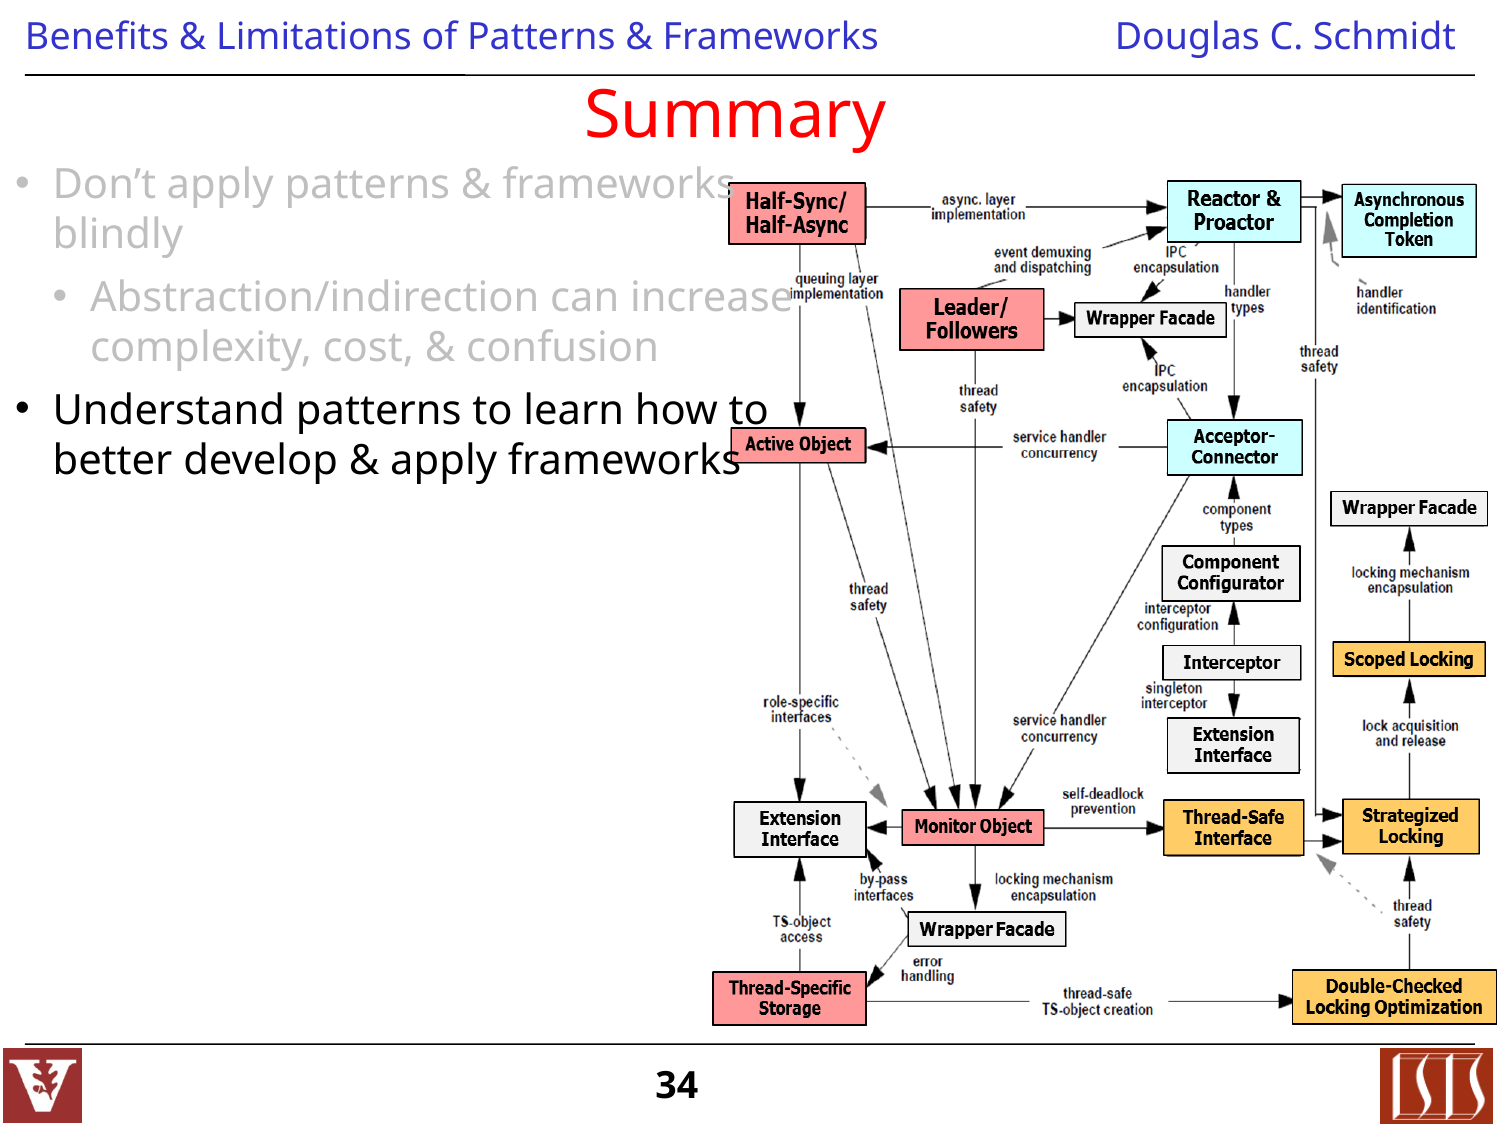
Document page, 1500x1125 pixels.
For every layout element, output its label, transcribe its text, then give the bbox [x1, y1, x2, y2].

title Summary [85, 62, 1386, 160]
picture [712, 177, 1497, 1036]
picture [3, 1048, 82, 1123]
text_box Don’t apply patterns & frameworks blindly Abstraction/indirection can increase complexity, cost, & confusion Understand patterns to learn how to better develop & apply frameworks [0, 149, 838, 1031]
picture [1380, 1048, 1493, 1124]
